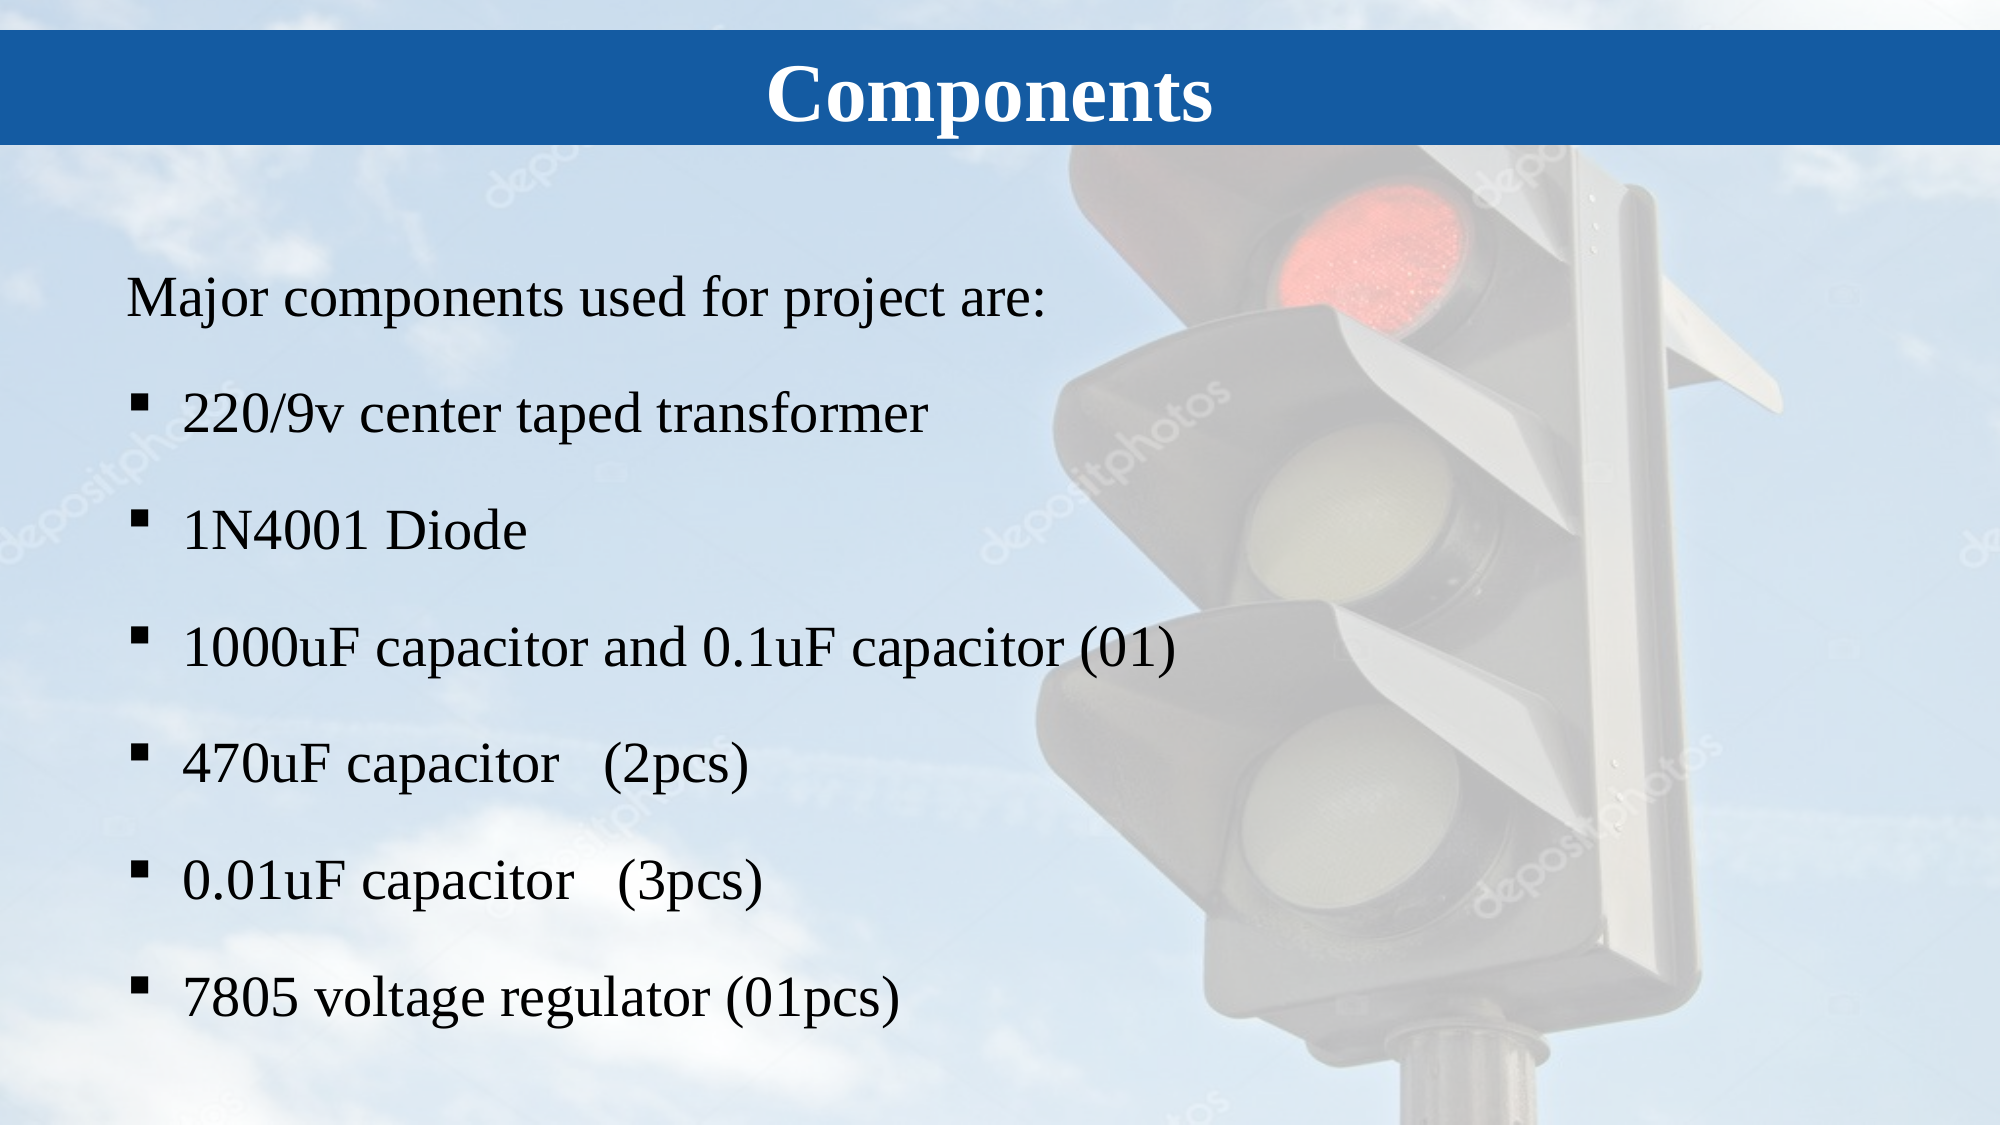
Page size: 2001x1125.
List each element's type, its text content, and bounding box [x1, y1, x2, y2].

text_box Components [0, 30, 2000, 145]
list Major components used for project are: 220/9v center taped transformer 1N4001 Diode 1000uF capacitor and 0.1uF capacitor (01) 470uF capacitor (2pcs) 0.01uF capacitor (3pcs) 7805 voltage regulator (01pcs) [111, 215, 1611, 1083]
